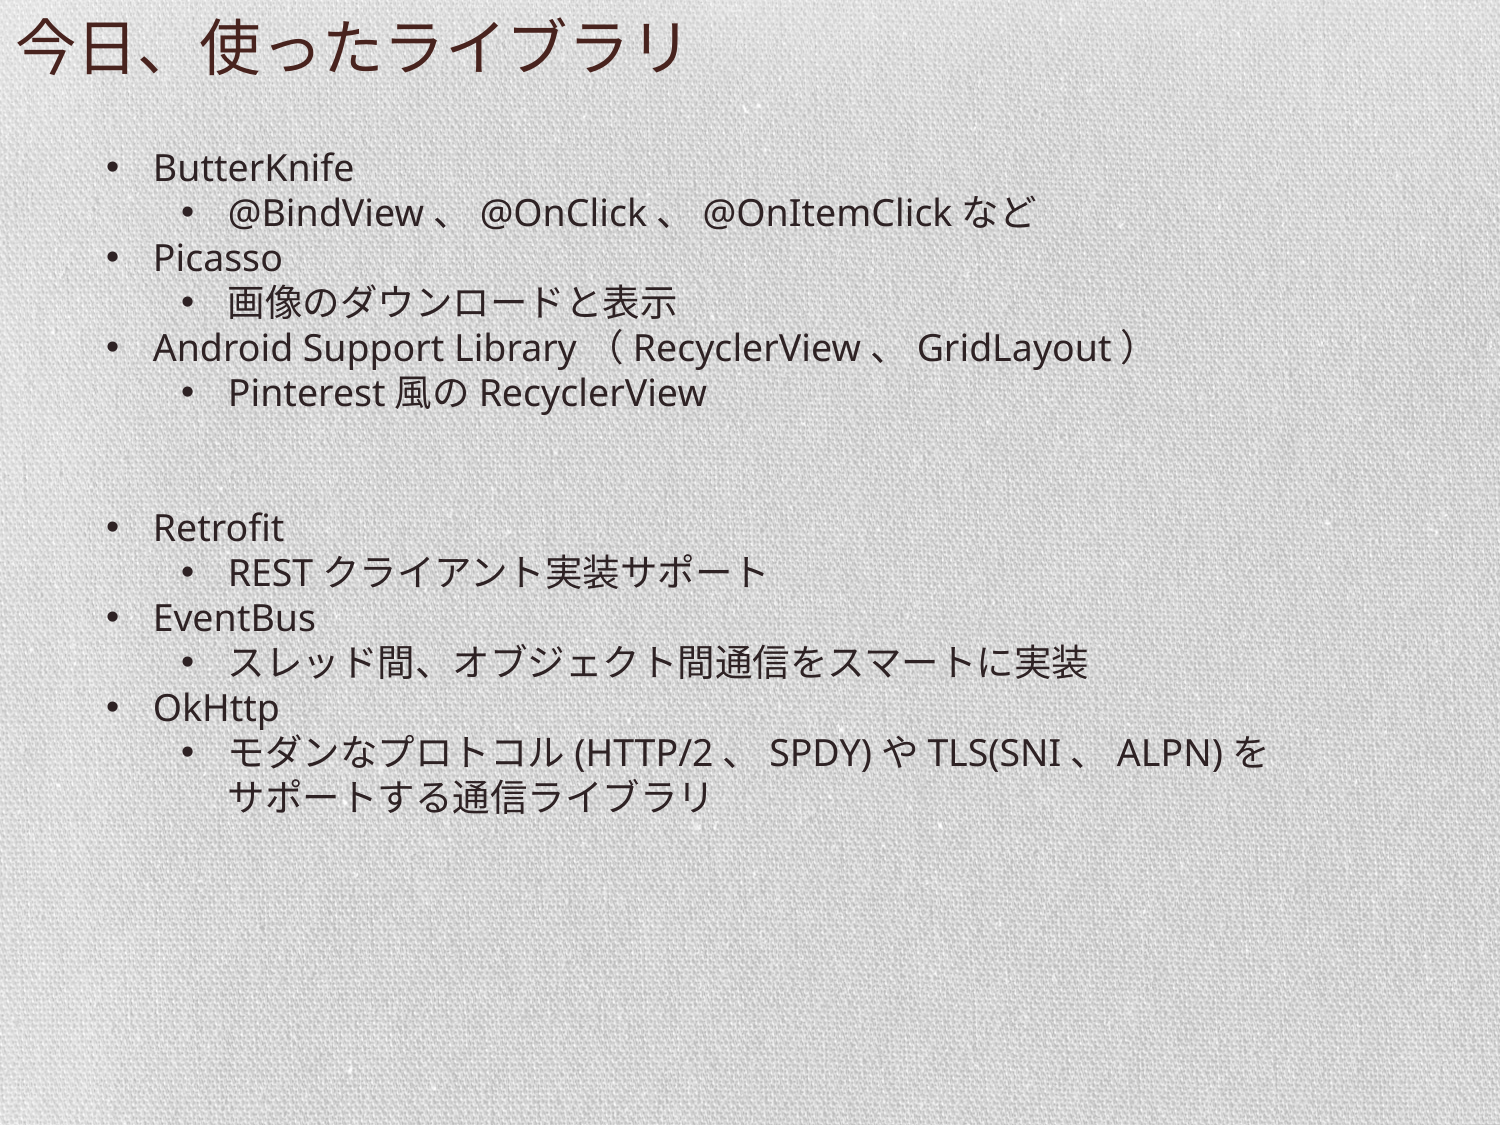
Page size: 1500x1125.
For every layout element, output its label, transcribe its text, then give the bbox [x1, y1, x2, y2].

title 今日、使ったライブラリ [0, 1, 1500, 91]
text_box ButterKnife @BindView、@OnClick、@OnItemClickなど Picasso 画像のダウンロードと表示 Android Support Library（RecyclerView、GridLayout） Pinterest風のRecyclerView Retrofit RESTクライアント実装サポート EventBus スレッド間、オブジェクト間通信をスマートに実装 OkHttp モダンなプロトコル(HTTP/2、SPDY)やTLS(SNI、ALPN)を サポートする通信ライブラリ [91, 136, 1419, 827]
